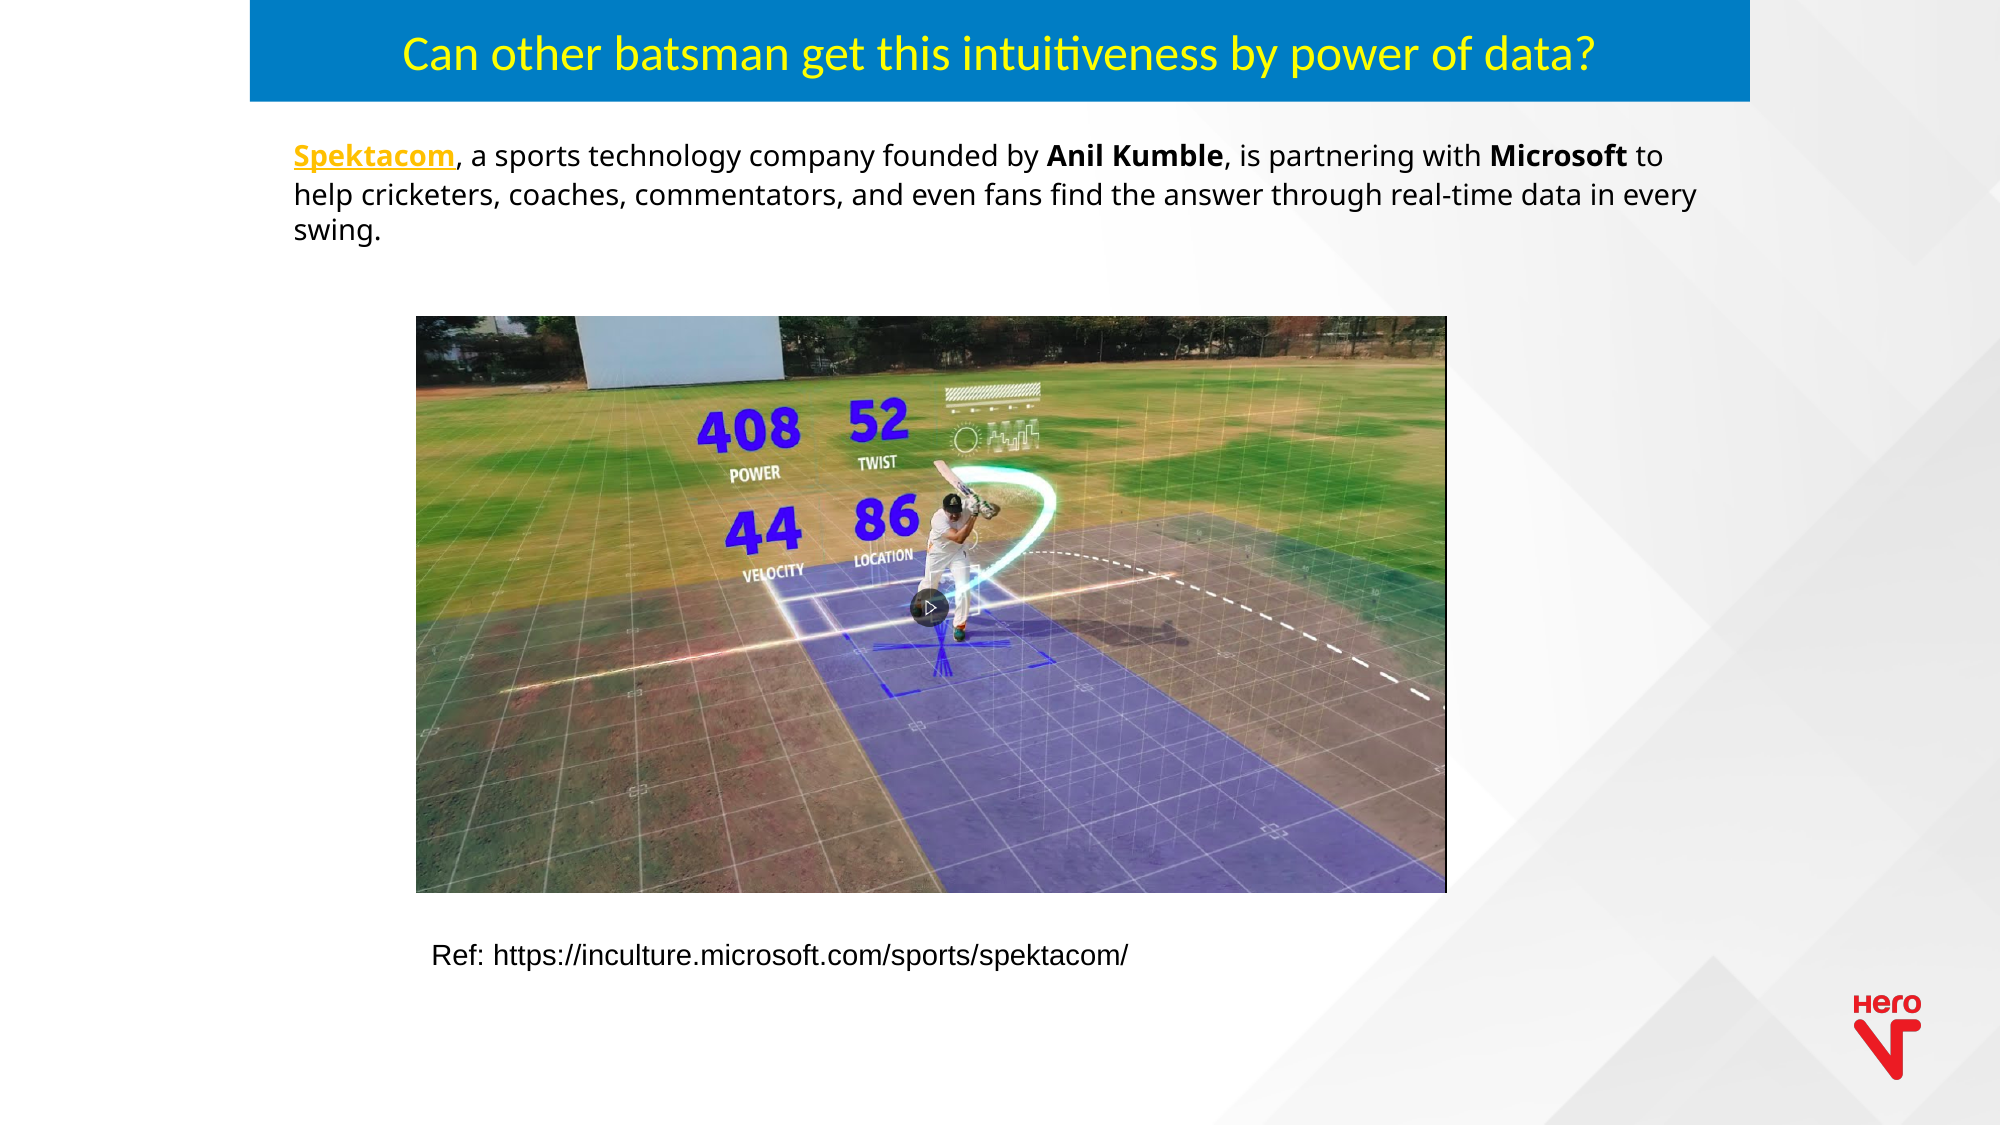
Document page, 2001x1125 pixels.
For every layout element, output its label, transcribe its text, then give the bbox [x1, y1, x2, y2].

text_box Can other batsman get this intuitiveness by power of data? [249, 0, 1750, 102]
picture [416, 316, 1447, 894]
picture [1854, 995, 1921, 1080]
text_box Ref: https://inculture.microsoft.com/sports/spektacom/ [416, 928, 1654, 979]
text_box Spektacom, a sports technology company founded by Anil Kumble, is partnering with Microsoft to help cricketers, coaches, commentators, and even fans find the answer through real-time data in every swing. [278, 129, 1722, 254]
